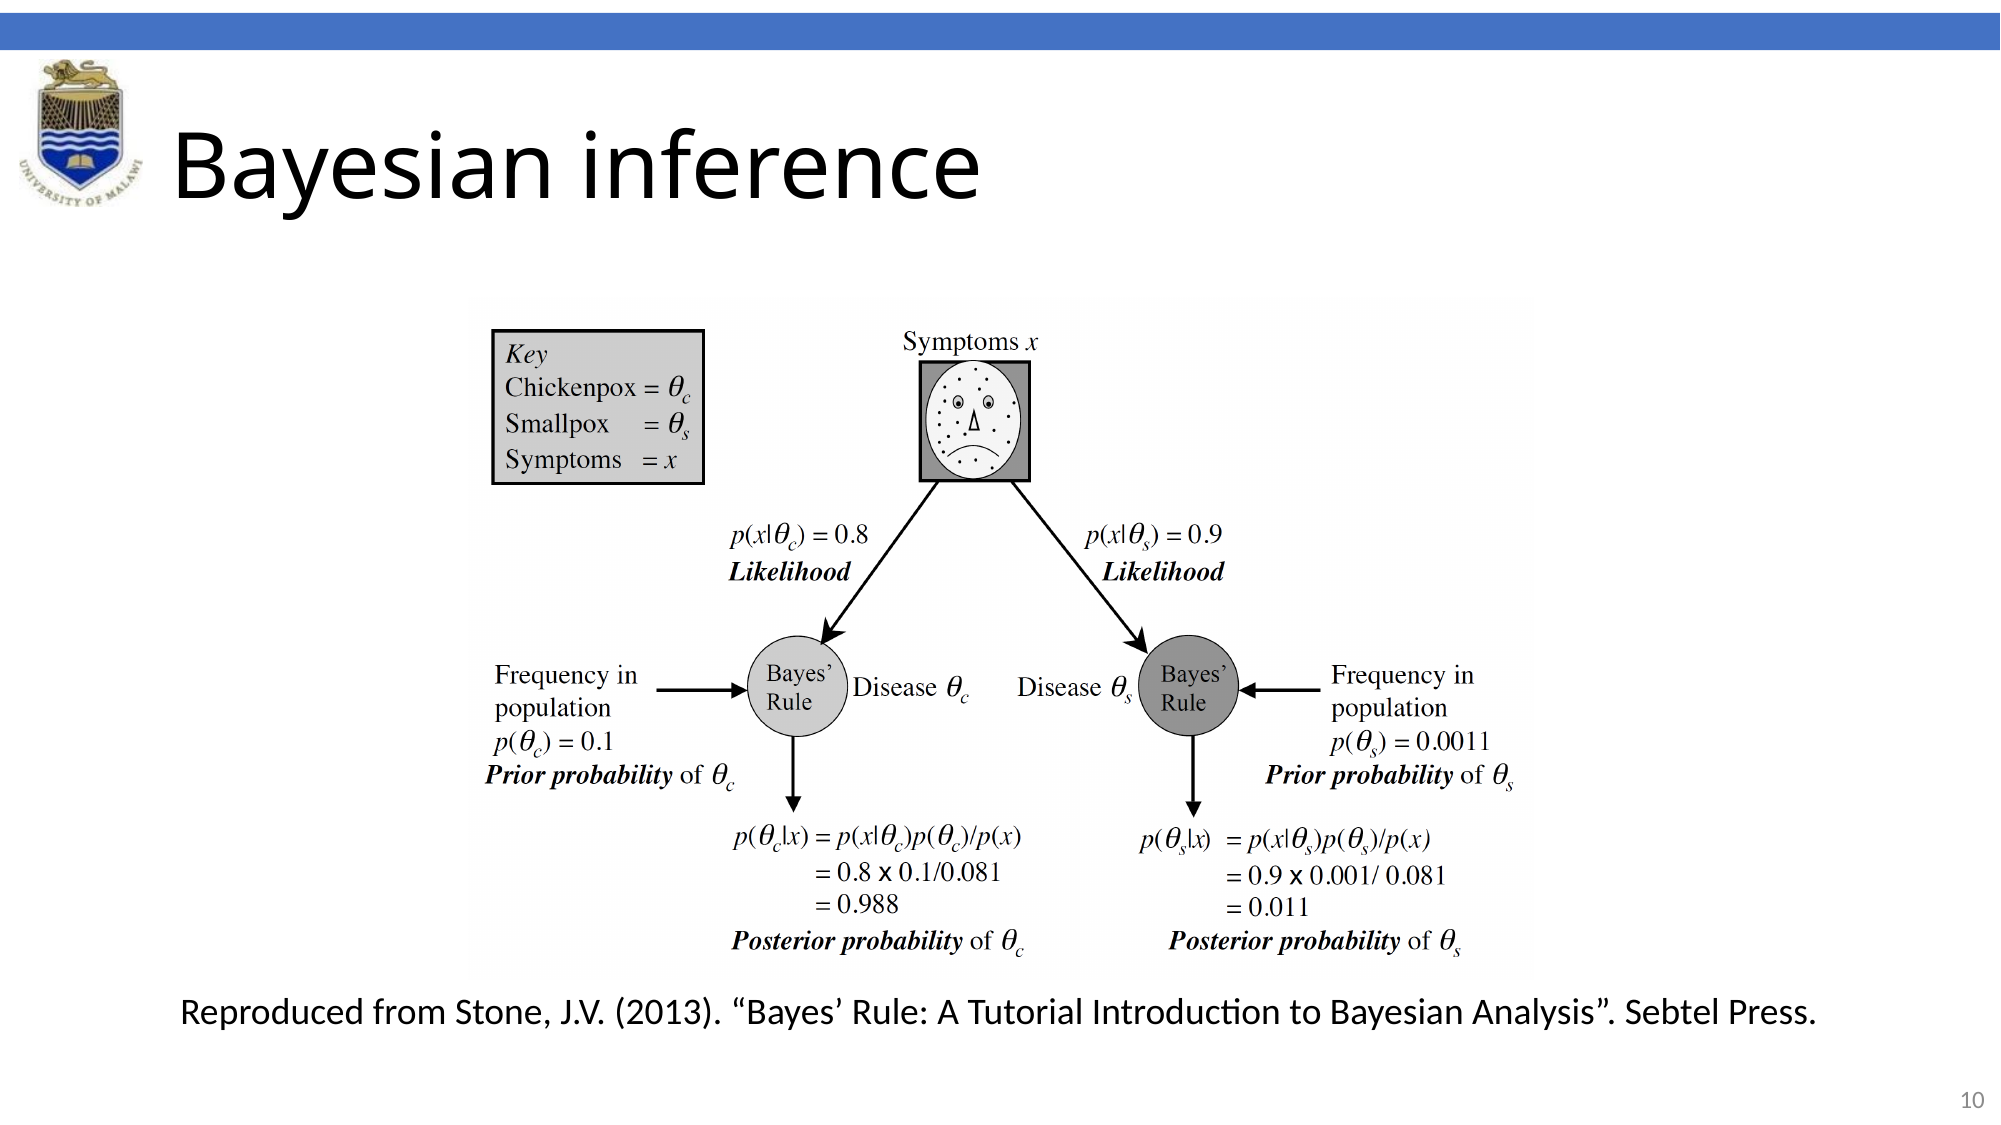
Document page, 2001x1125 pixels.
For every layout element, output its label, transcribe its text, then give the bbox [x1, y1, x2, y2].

title Bayesian inference [155, 59, 1851, 278]
picture [468, 297, 1534, 980]
text_box Reproduced from Stone, J.V. (2013). “Bayes’ Rule: A Tutorial Introduction to Bayesian Analysis”. Sebtel Press. [137, 979, 1863, 1063]
slide_number 10 [1550, 1073, 2000, 1125]
picture [19, 59, 143, 207]
